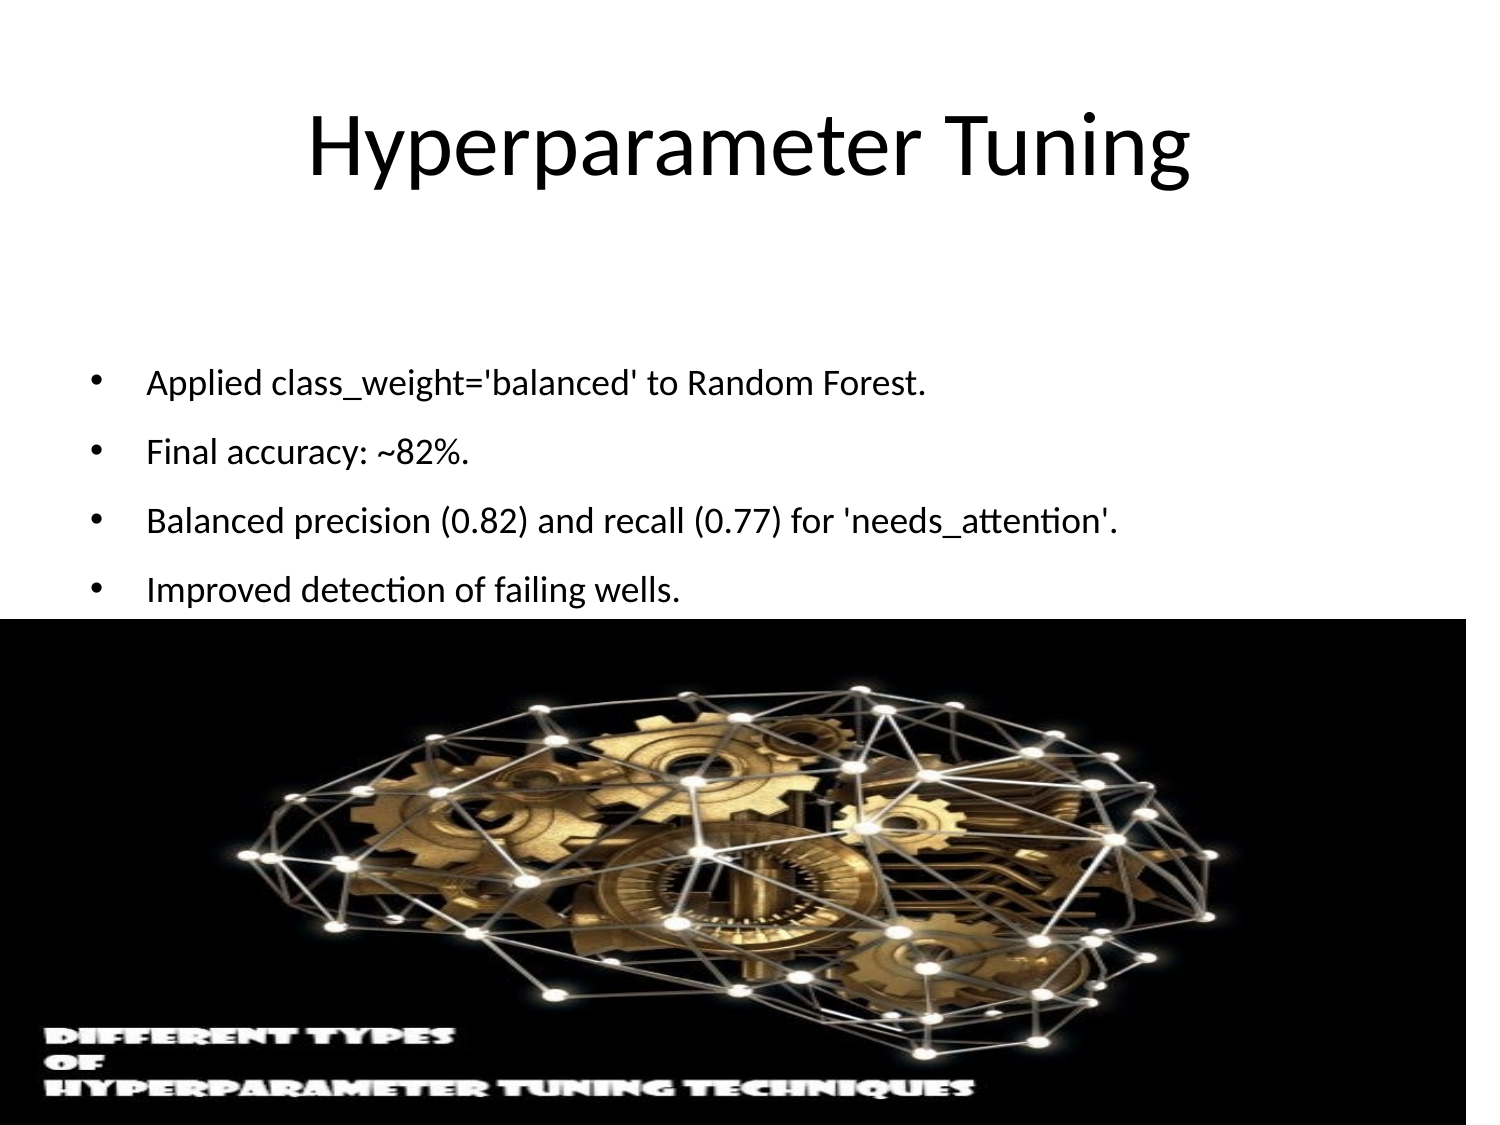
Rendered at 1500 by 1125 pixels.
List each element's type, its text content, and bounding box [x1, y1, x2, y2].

list Applied class_weight='balanced' to Random Forest. Final accuracy: ~82%. Balanced precision (0.82) and recall (0.77) for 'needs_attention'. Improved detection of failing wells. [75, 262, 1425, 617]
picture [0, 618, 1466, 1125]
title Hyperparameter Tuning [75, 45, 1425, 233]
